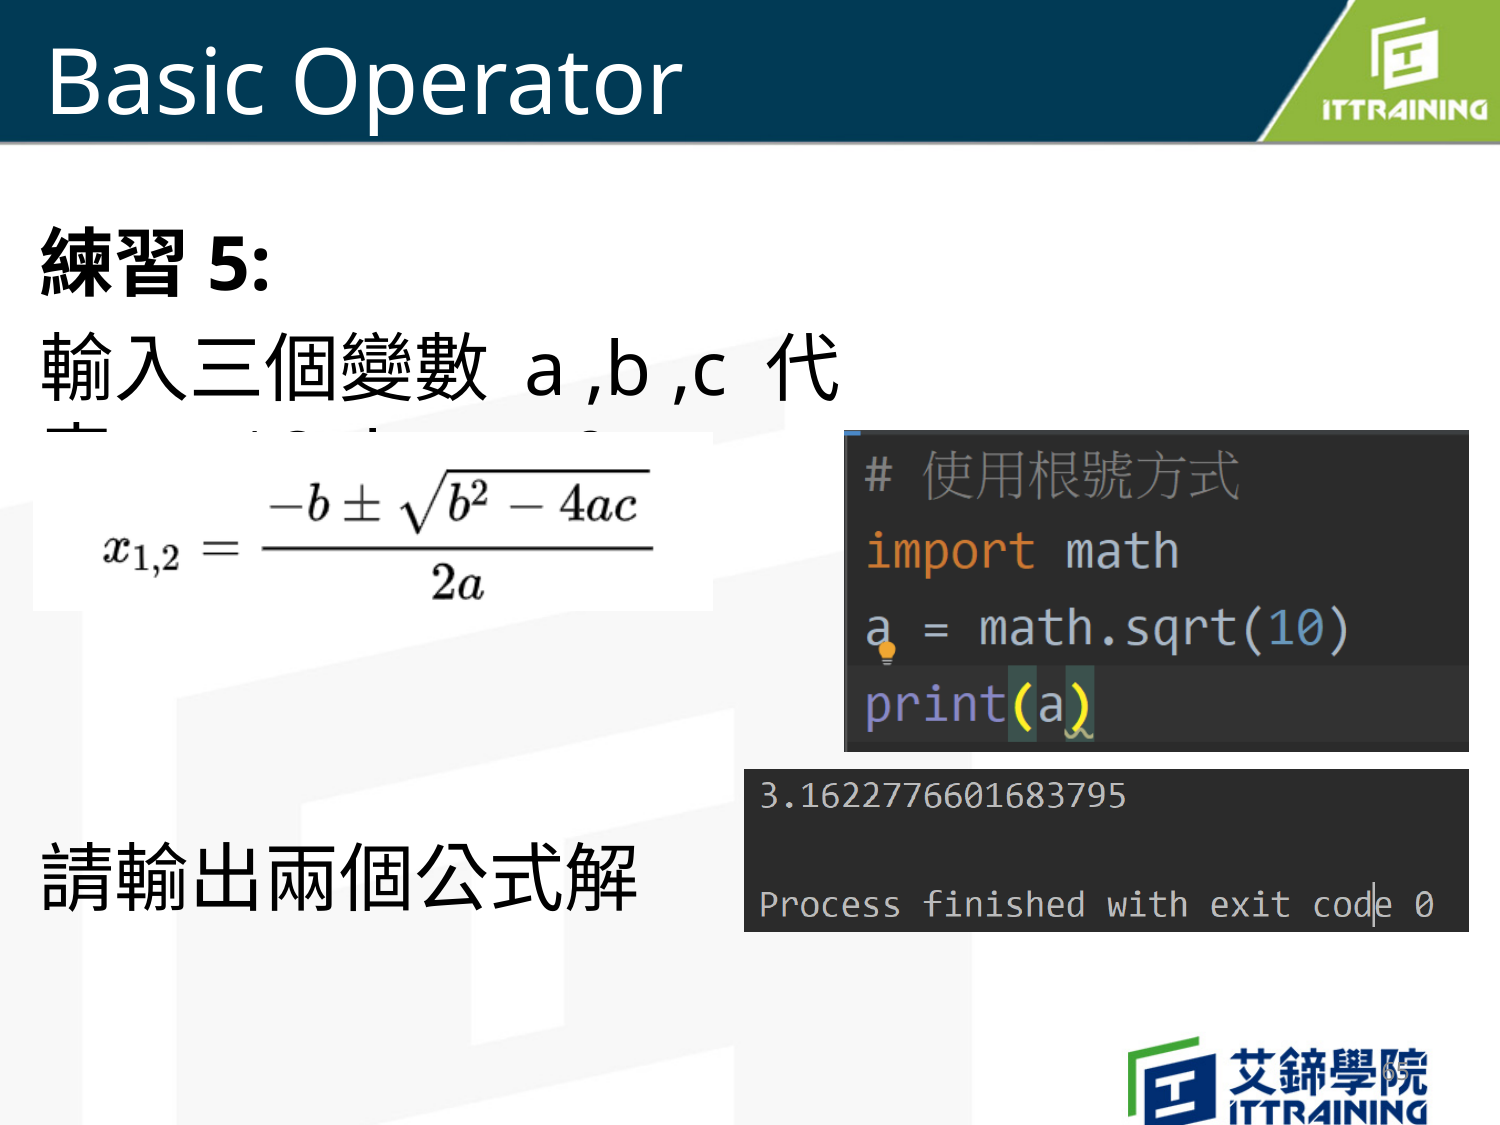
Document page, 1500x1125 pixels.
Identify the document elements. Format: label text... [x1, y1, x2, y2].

title Basic Operator [29, 0, 1380, 172]
slide_number 65 [1074, 1042, 1425, 1103]
list 練習5: 輸入三個變數 a ,b ,c 代表:ax^2+bx+c=0 請輸出兩個公式解 [24, 208, 1375, 951]
picture [0, 0, 1500, 1125]
